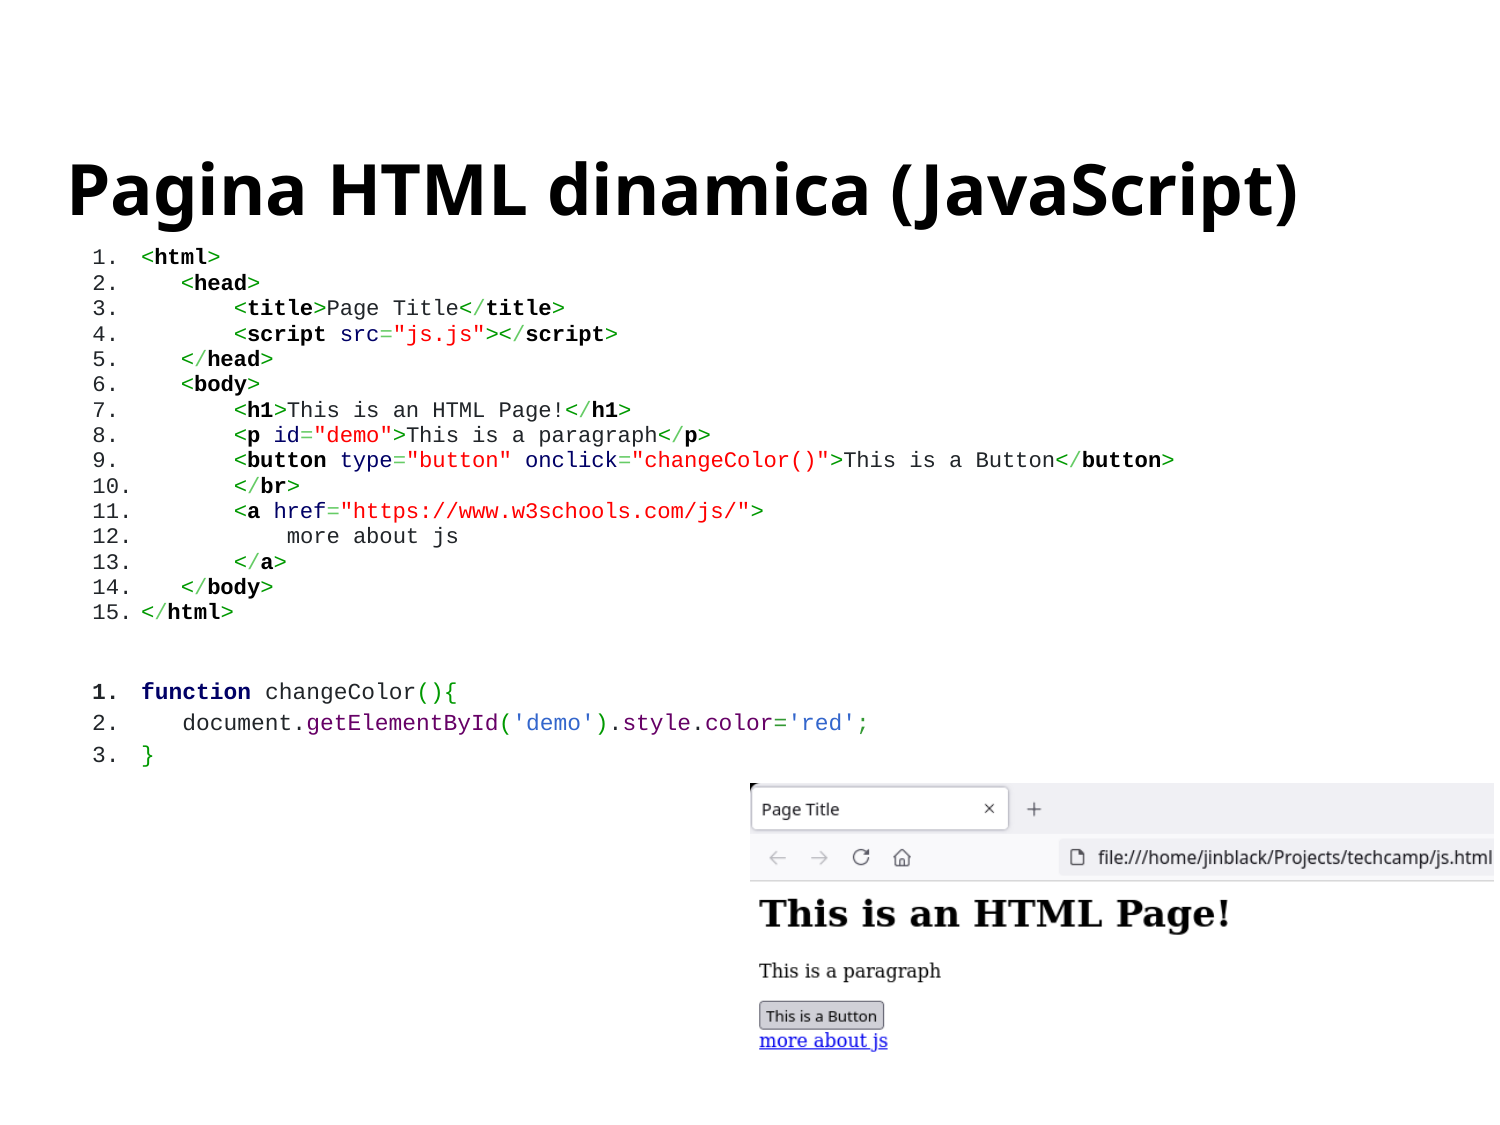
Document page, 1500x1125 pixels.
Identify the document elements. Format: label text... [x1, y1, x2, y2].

picture [749, 783, 1494, 1075]
list function changeColor(){ document.getElementById('demo').style.color='red'; } [51, 657, 1461, 1113]
list <html> <head> <title>Page Title</title> <script src="js.js"></script> </head> <body> <h1>This is an HTML Page!</h1> <p id="demo">This is a paragraph</p> <button type="button" onclick="changeColor()">This is a Button</button> </br> <a href="https://www.w3schools.com/js/"> more about js </a> </body> </html> [51, 229, 1390, 657]
title Pagina HTML dinamica (JavaScript) [51, 129, 1449, 297]
